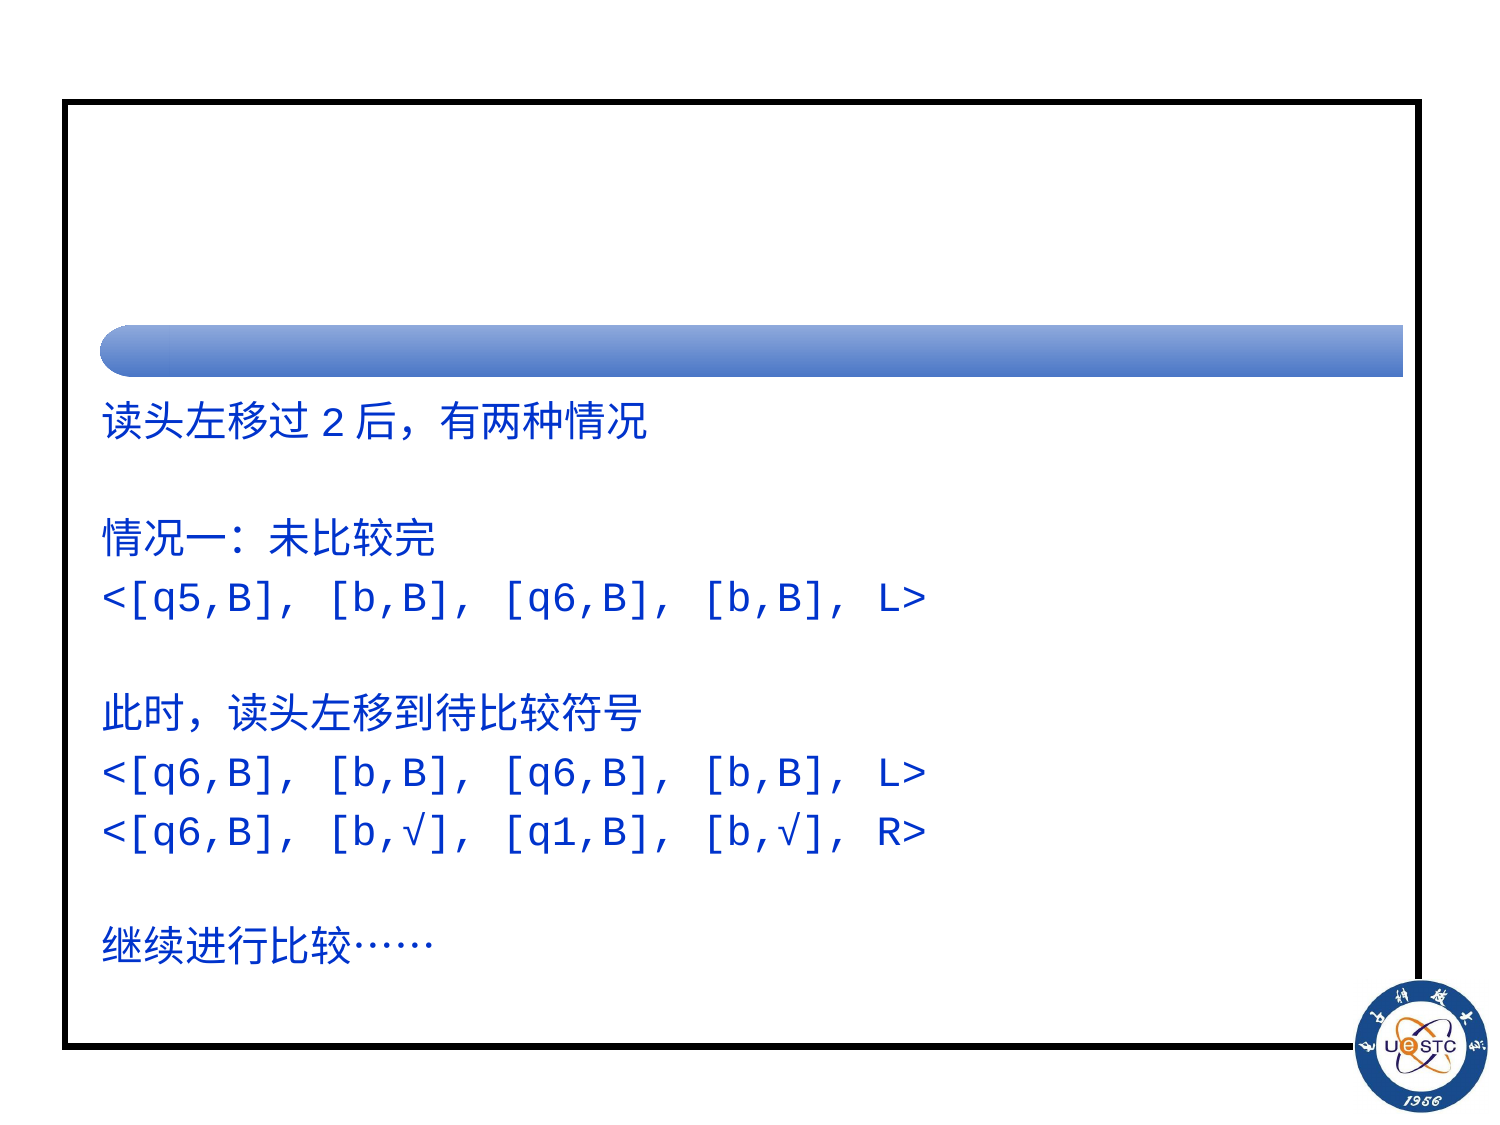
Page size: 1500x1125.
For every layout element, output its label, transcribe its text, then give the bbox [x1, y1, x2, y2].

picture [1353, 979, 1489, 1114]
list 读头左移过2后，有两种情况 情况一：未比较完 <[q5,B], [b,B], [q6,B], [b,B], L> 此时，读头左移到待比较符号 <[q6,B], [b,B], [q6,B], [b,B], L> <[q6,B], [b,√], [q1,B], [b,√], R> 继续进行比较…… [87, 387, 1400, 1035]
